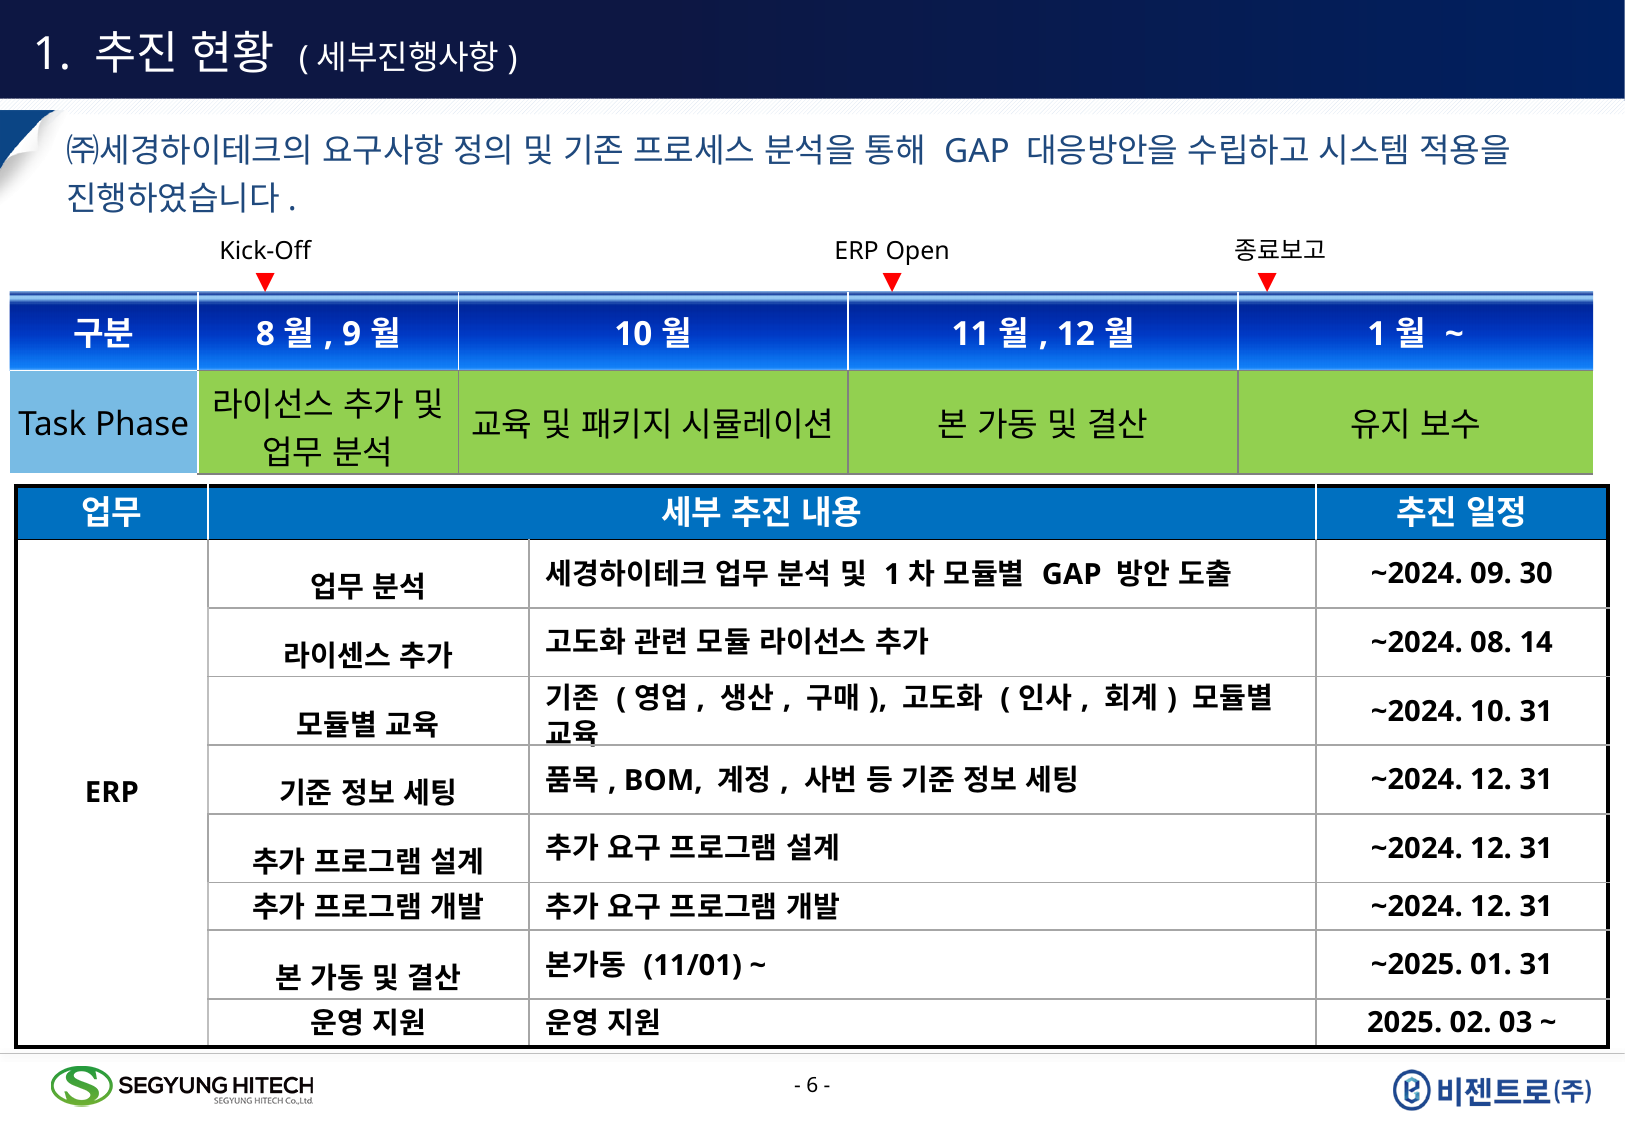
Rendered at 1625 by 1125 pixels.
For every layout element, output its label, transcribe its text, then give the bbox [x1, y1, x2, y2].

text_box ㈜세경하이테크의 요구사항 정의 및 기존 프로세스 분석을 통해 GAP 대응방안을 수립하고 시스템 적용을 진행하였습니다. [51, 113, 1533, 225]
text_box 종료보고 ▼ [1193, 226, 1341, 302]
table_cell 세경하이테크 업무 분석 및 1차 모듈별 GAP 방안 도출 [530, 540, 1315, 607]
picture [1391, 1069, 1592, 1111]
text_box 1. 추진 현황 (세부진행사항) [32, 21, 1037, 82]
text_box Kick-Off ▼ [194, 226, 337, 302]
table_cell 업무 분석 [209, 540, 528, 607]
table_cell ~2024. 09. 30 [1317, 540, 1606, 607]
table_cell 운영 지원 [530, 1000, 1315, 1045]
picture [0, 110, 107, 208]
table_cell 본 가동 및 결산 [209, 931, 528, 998]
table_cell 고도화 관련 모듈 라이선스 추가 [530, 609, 1315, 676]
table_cell 2025. 02. 03 ~ [1317, 1000, 1606, 1045]
table_cell ERP [18, 540, 207, 1045]
table_cell Task Phase [10, 371, 197, 473]
table_cell ~2024. 12. 31 [1317, 883, 1606, 929]
table_cell 교육 및 패키지 시뮬레이션 [459, 371, 847, 473]
table_cell 본가동 (11/01) ~ [530, 931, 1315, 998]
table_cell 품목, BOM, 계정, 사번 등 기준 정보 세팅 [530, 746, 1315, 813]
table_cell ~2024. 08. 14 [1317, 609, 1606, 676]
table_cell 본 가동 및 결산 [849, 371, 1237, 473]
table_cell 기존 (영업, 생산, 구매), 고도화 (인사, 회계) 모듈별 교육 [530, 677, 1315, 744]
table_cell 라이선스 추가 및 업무 분석 [199, 371, 458, 473]
table_cell 모듈별 교육 [209, 677, 528, 744]
table_cell 추가 요구 프로그램 개발 [530, 883, 1315, 929]
table_cell 유지 보수 [1239, 371, 1593, 473]
text_box ERP Open ▼ [809, 226, 975, 302]
table_header 업무 [18, 488, 207, 539]
table_header 구분 [10, 292, 197, 370]
table_header 10월 [459, 292, 847, 370]
table_cell ~2025. 01. 31 [1317, 931, 1606, 998]
table_cell ~2024. 12. 31 [1317, 815, 1606, 882]
table_header 세부 추진 내용 [209, 488, 1315, 539]
table_header 추진 일정 [1317, 488, 1606, 539]
table_header 8월, 9월 [199, 292, 458, 370]
table_cell 추가 프로그램 개발 [209, 883, 528, 929]
table_cell ~2024. 12. 31 [1317, 746, 1606, 813]
table_cell 기준 정보 세팅 [209, 746, 528, 813]
table_cell 라이센스 추가 [209, 609, 528, 676]
table_header 1월 ~ [1239, 292, 1593, 370]
table_header 11월, 12월 [849, 292, 1237, 370]
picture [51, 1066, 313, 1107]
table_cell 추가 요구 프로그램 설계 [530, 815, 1315, 882]
table_cell 운영 지원 [209, 1000, 528, 1045]
table_cell ~2024. 10. 31 [1317, 677, 1606, 744]
table_cell 추가 프로그램 설계 [209, 815, 528, 882]
